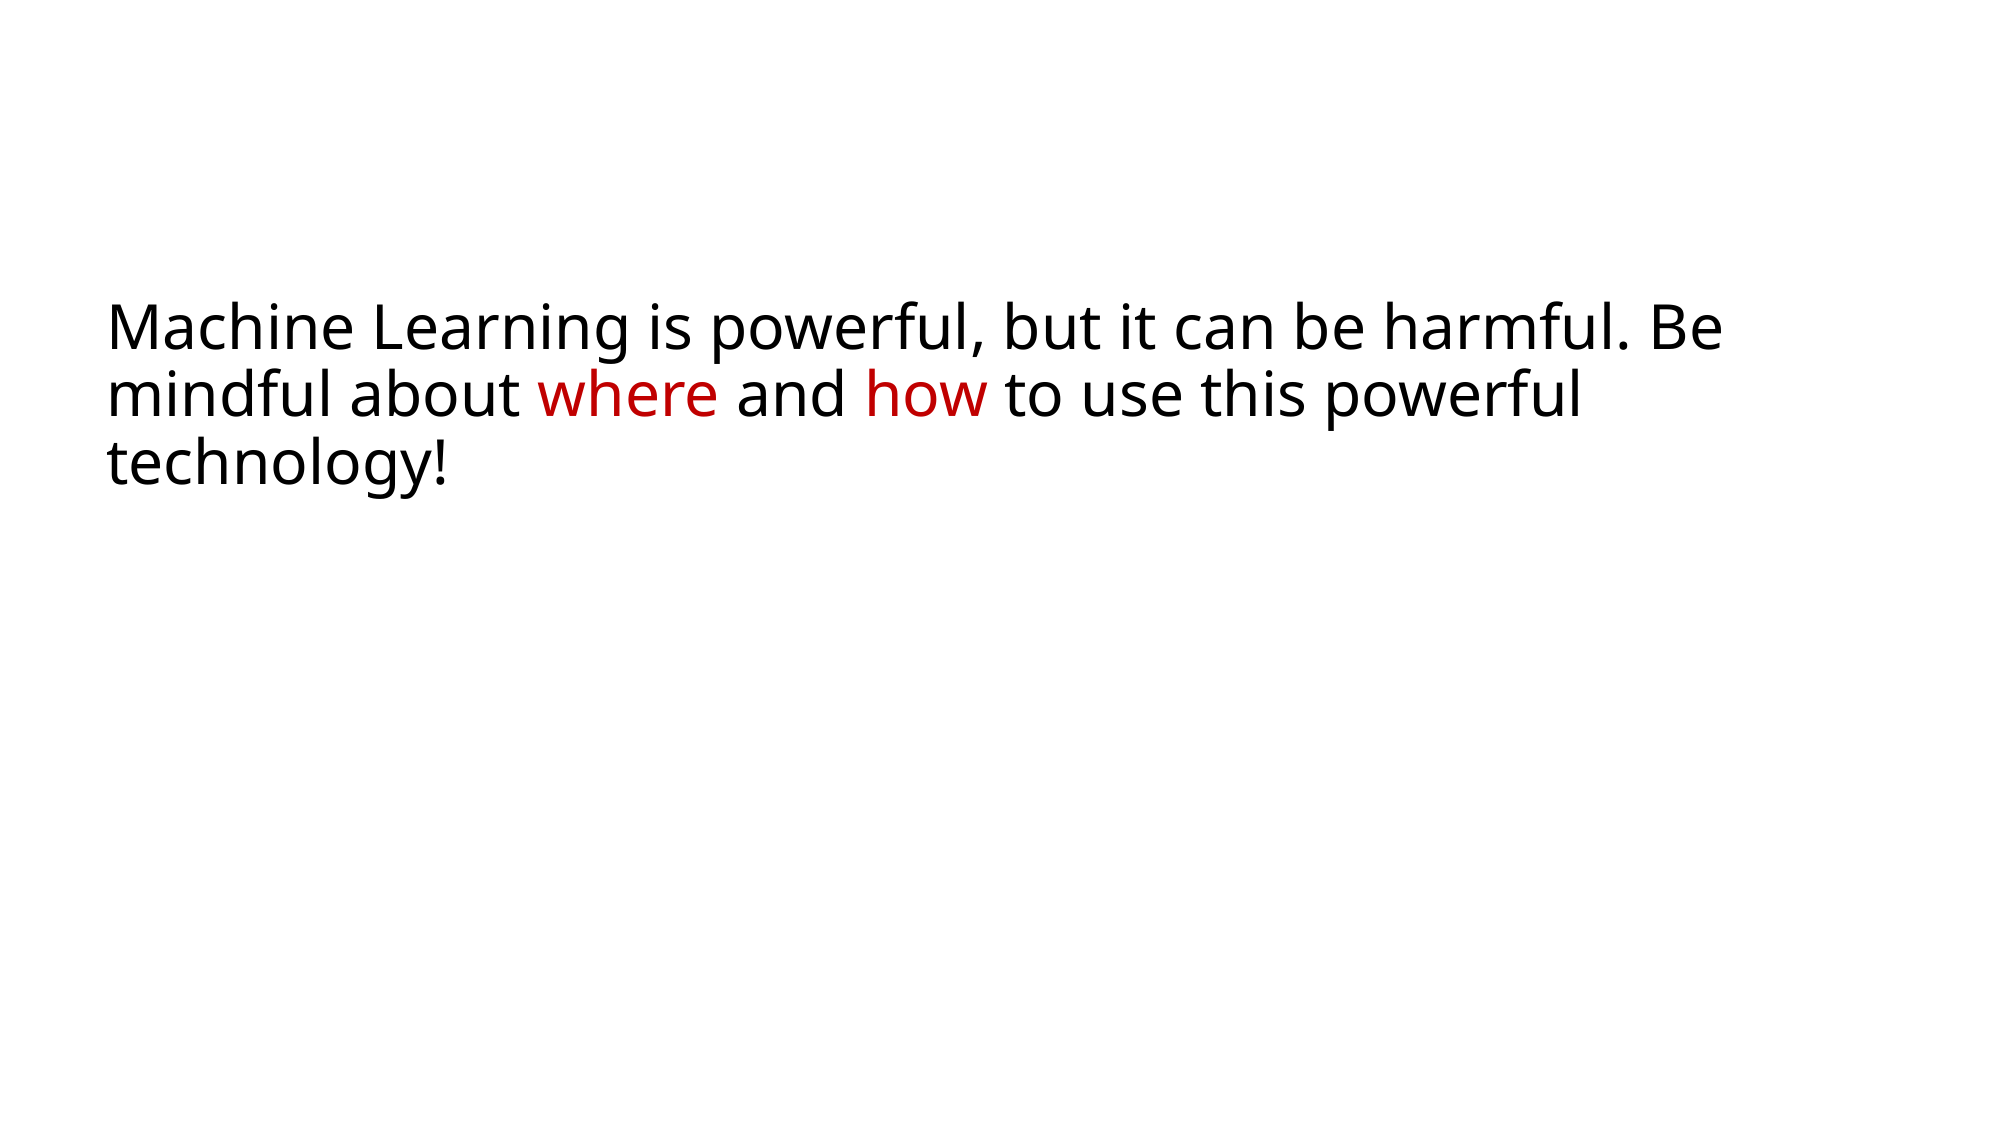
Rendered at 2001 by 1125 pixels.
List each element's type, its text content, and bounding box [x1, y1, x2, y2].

title Machine Learning is powerful, but it can be harmful. Be mindful about where and how to use this powerful technology! [91, 287, 1956, 506]
